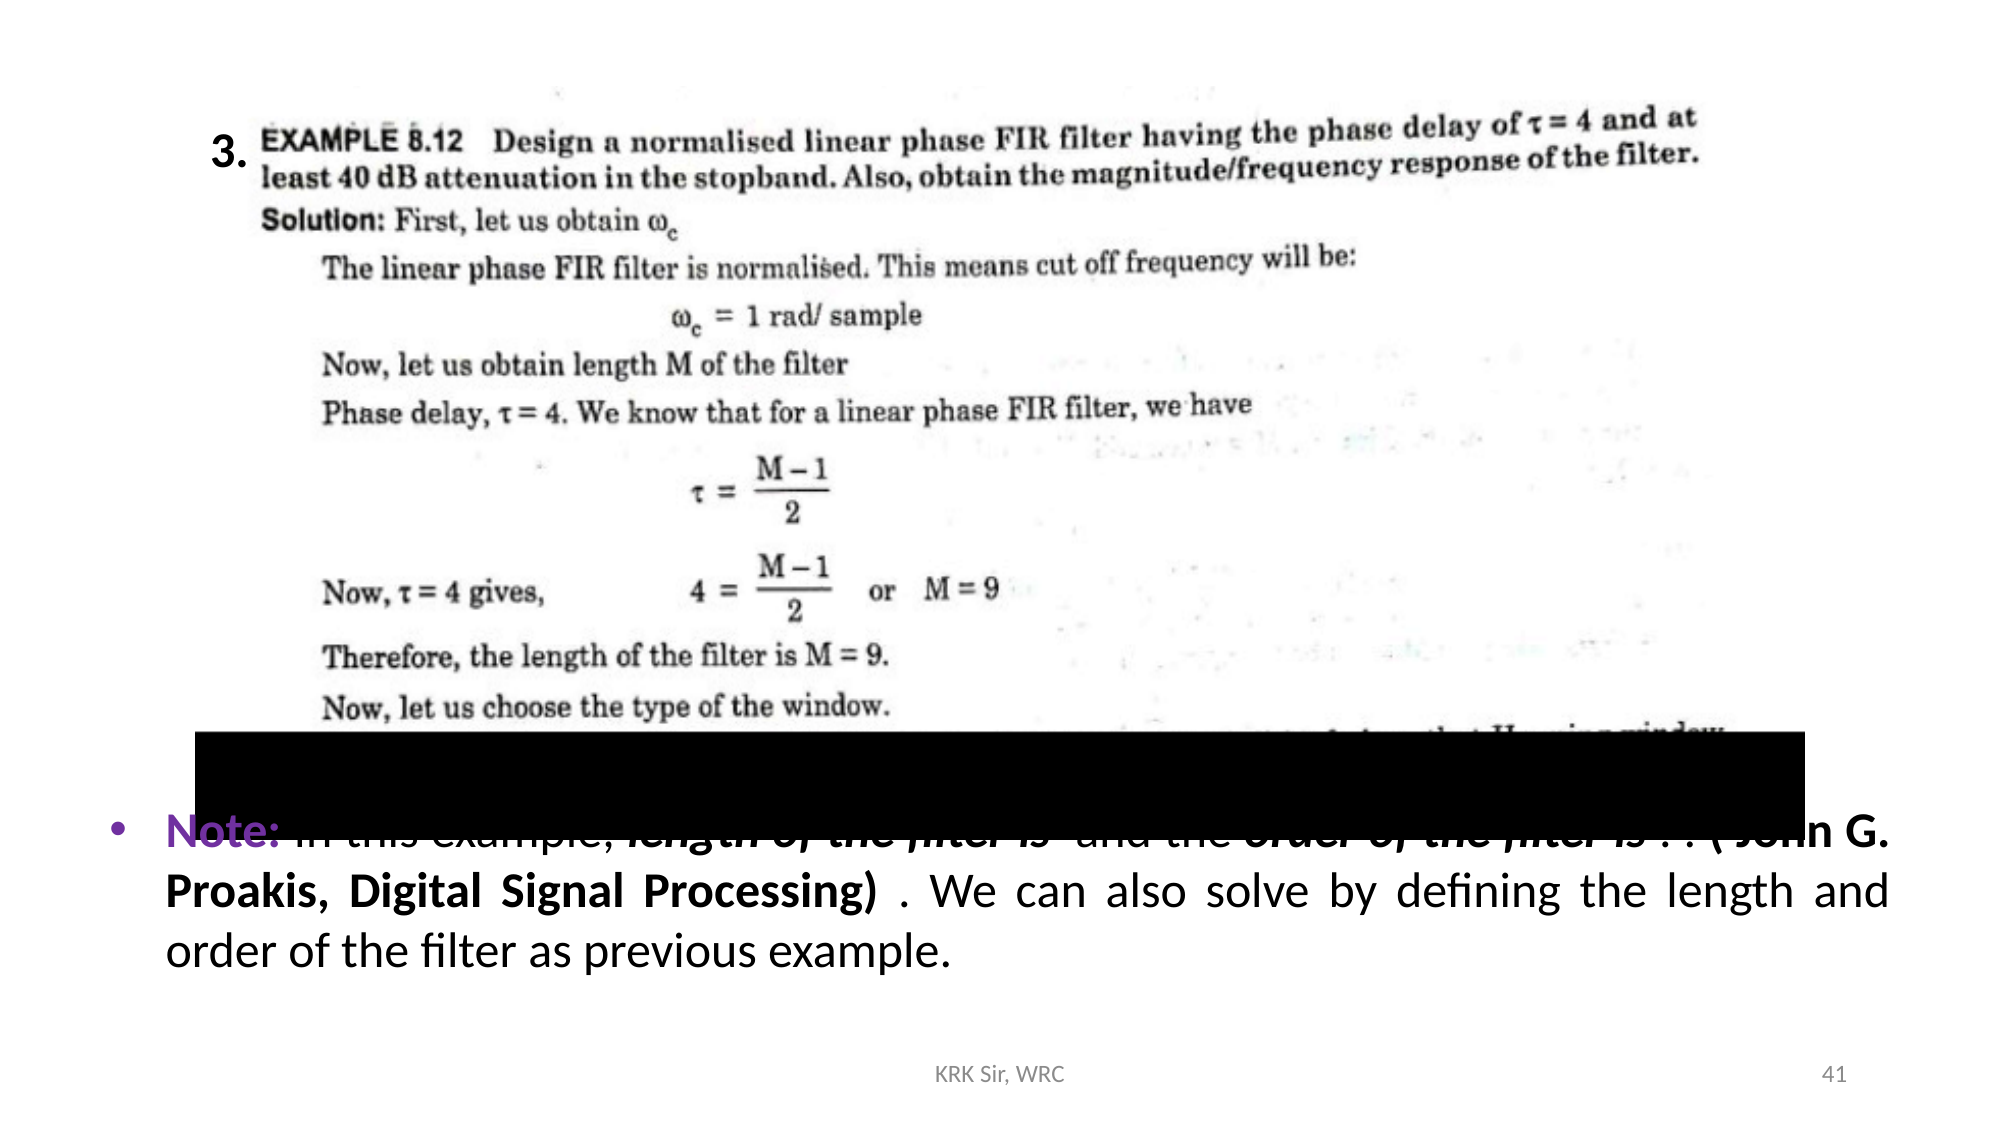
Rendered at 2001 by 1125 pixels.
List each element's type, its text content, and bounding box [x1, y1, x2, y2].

footer KRK Sir, WRC [662, 1042, 1338, 1103]
slide_number 41 [1412, 1042, 1863, 1103]
picture [195, 86, 1805, 840]
